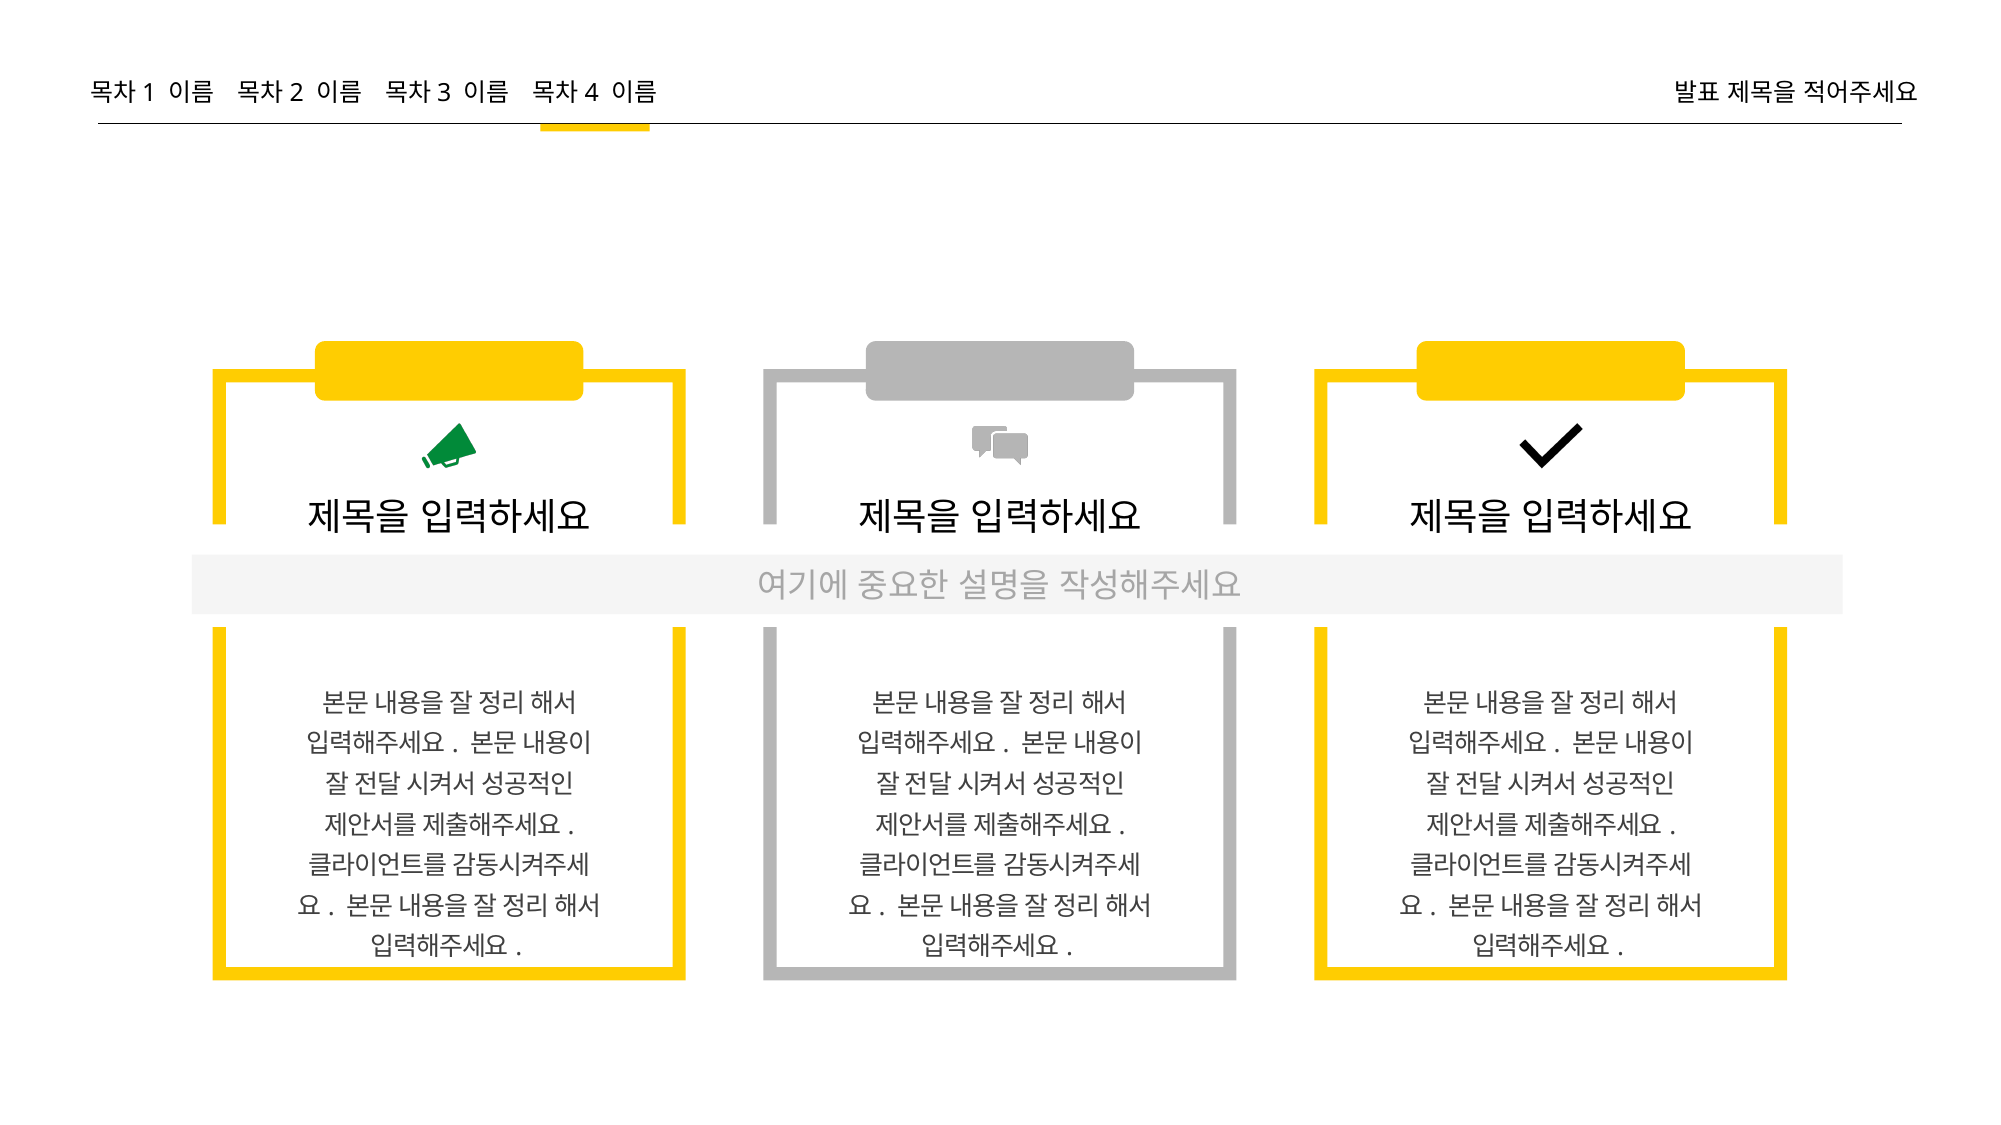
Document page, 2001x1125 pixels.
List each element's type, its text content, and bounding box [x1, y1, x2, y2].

picture [415, 412, 483, 479]
text_box 제목을 입력하세요 [843, 485, 1157, 546]
text_box [1313, 368, 1415, 526]
picture [1517, 412, 1584, 479]
text_box [211, 626, 687, 982]
text_box 제목을 입력하세요 [1394, 485, 1708, 546]
text_box [864, 339, 1136, 403]
text_box [211, 368, 313, 526]
text_box 본문 내용을 잘 정리 해서 입력해주세요. 본문 내용이 잘 전달 시켜서 성공적인 제안서를 제출해주세요. 클라이언트를 감동시켜주세요. 본문 내용을 잘 정리 해서 입력해주세요. [1380, 669, 1722, 969]
text_box 여기에 중요한 설명을 작성해주세요 [157, 564, 1843, 605]
text_box [1136, 368, 1238, 526]
picture [966, 412, 1034, 479]
text_box 발표 제목을 적어주세요 [1660, 68, 1934, 114]
text_box [313, 339, 585, 403]
text_box [1687, 368, 1789, 526]
text_box [762, 368, 864, 526]
text_box [1313, 626, 1789, 982]
text_box [539, 125, 651, 133]
text_box 목차2 이름 [222, 68, 370, 114]
text_box 본문 내용을 잘 정리 해서 입력해주세요. 본문 내용이 잘 전달 시켜서 성공적인 제안서를 제출해주세요. 클라이언트를 감동시켜주세요. 본문 내용을 잘 정리 해서 입력해주세요. [278, 669, 620, 969]
text_box [762, 626, 1238, 982]
text_box 제목을 입력하세요 [292, 485, 606, 546]
text_box 목차1 이름 [75, 68, 222, 114]
text_box [585, 368, 687, 526]
text_box 목차4 이름 [517, 68, 673, 114]
text_box [1414, 339, 1687, 403]
text_box 키워드 01 [352, 340, 547, 405]
text_box 키워드 02 [902, 340, 1098, 405]
text_box 본문 내용을 잘 정리 해서 입력해주세요. 본문 내용이 잘 전달 시켜서 성공적인 제안서를 제출해주세요. 클라이언트를 감동시켜주세요. 본문 내용을 잘 정리 해서 입력해주세요. [829, 669, 1171, 969]
text_box 목차3 이름 [370, 68, 517, 114]
text_box [190, 553, 1844, 616]
text_box 키워드 03 [1453, 340, 1648, 405]
